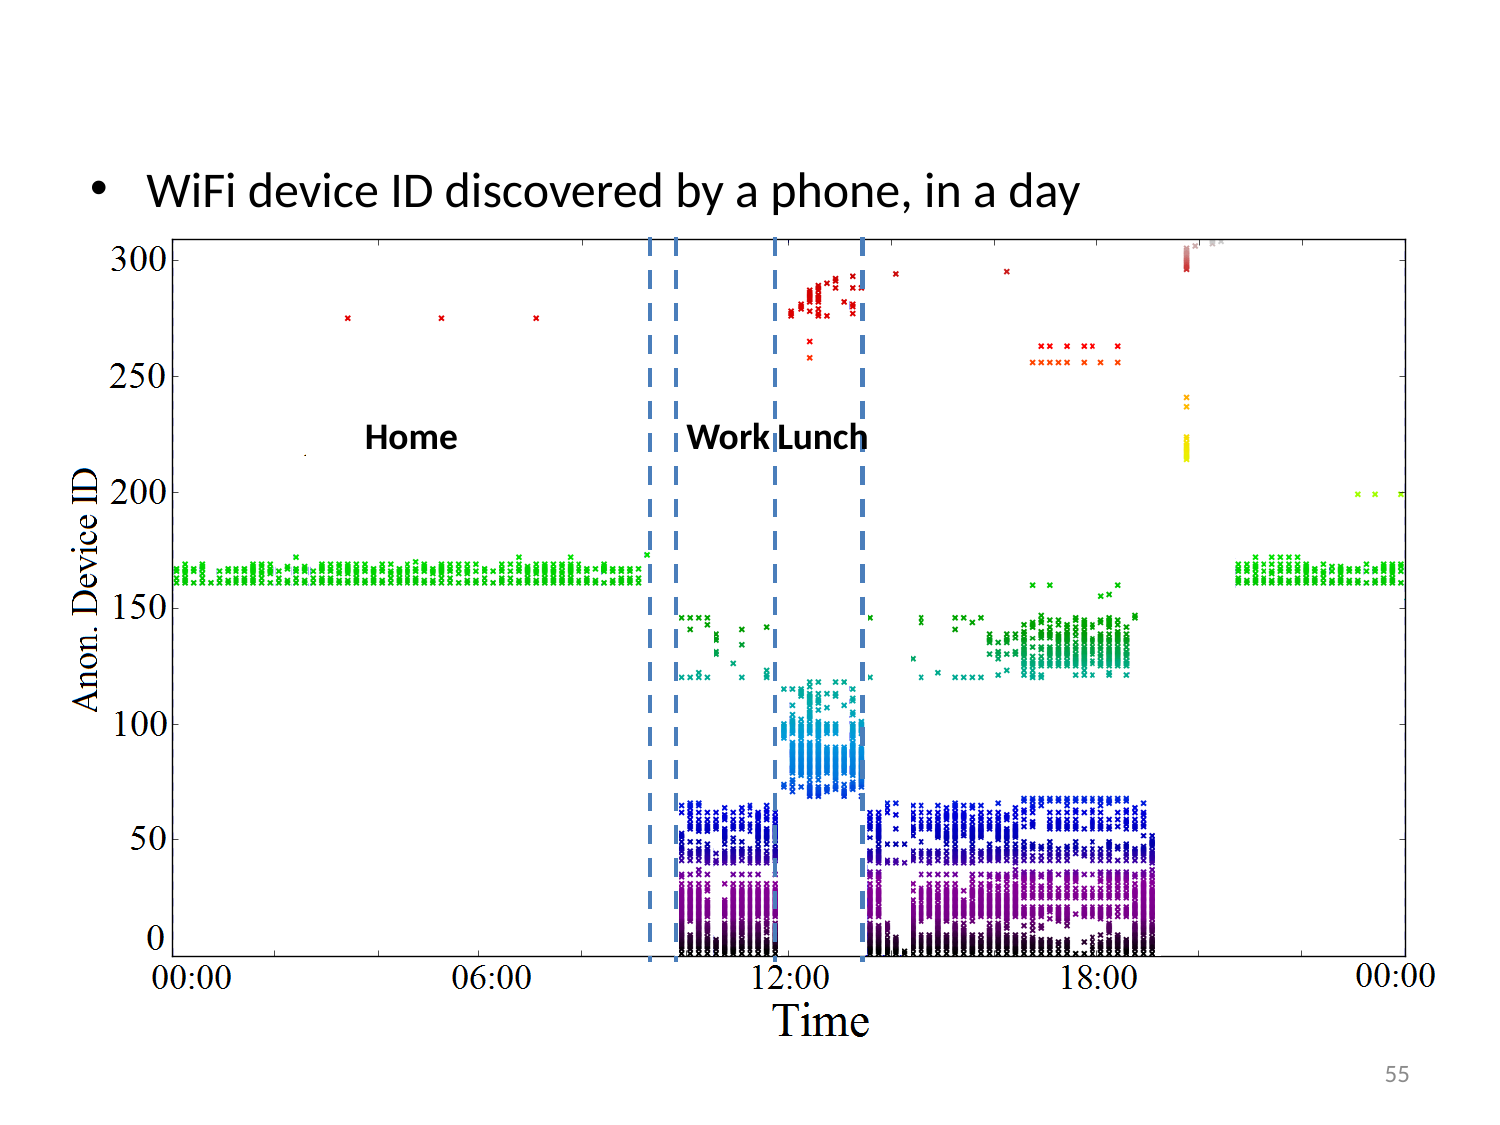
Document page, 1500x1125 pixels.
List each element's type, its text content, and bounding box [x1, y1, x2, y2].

list WiFi device ID discovered by a phone, in a day [75, 149, 1425, 235]
slide_number 55 [1074, 1047, 1425, 1103]
picture [62, 237, 1438, 1039]
